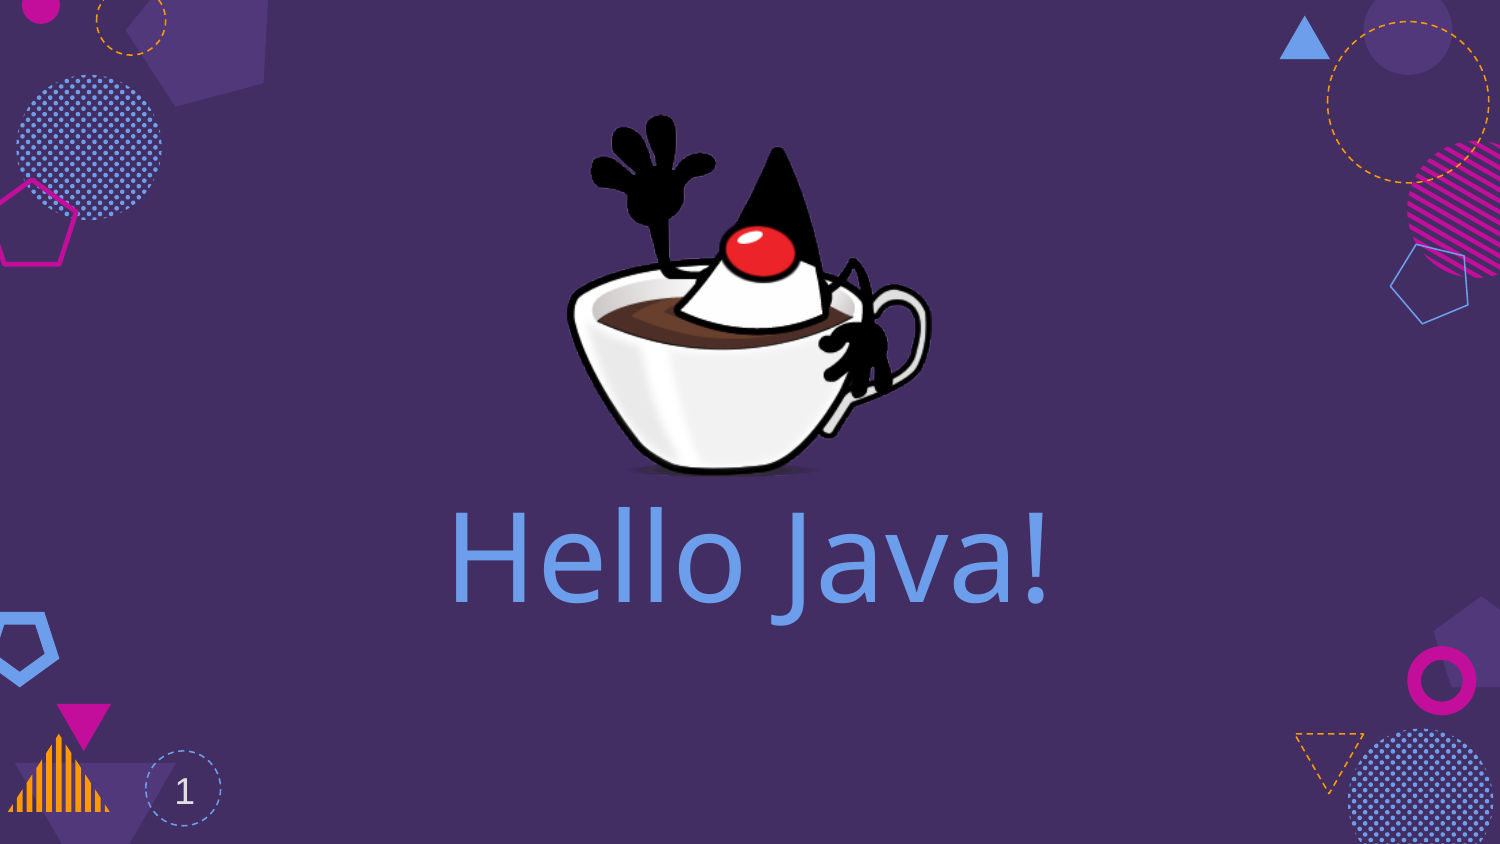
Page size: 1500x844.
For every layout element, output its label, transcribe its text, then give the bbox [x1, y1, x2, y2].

text_box 1 [148, 759, 221, 820]
picture [566, 114, 932, 477]
text_box [1377, 759, 1468, 844]
title Hello Java! [268, 503, 1230, 602]
